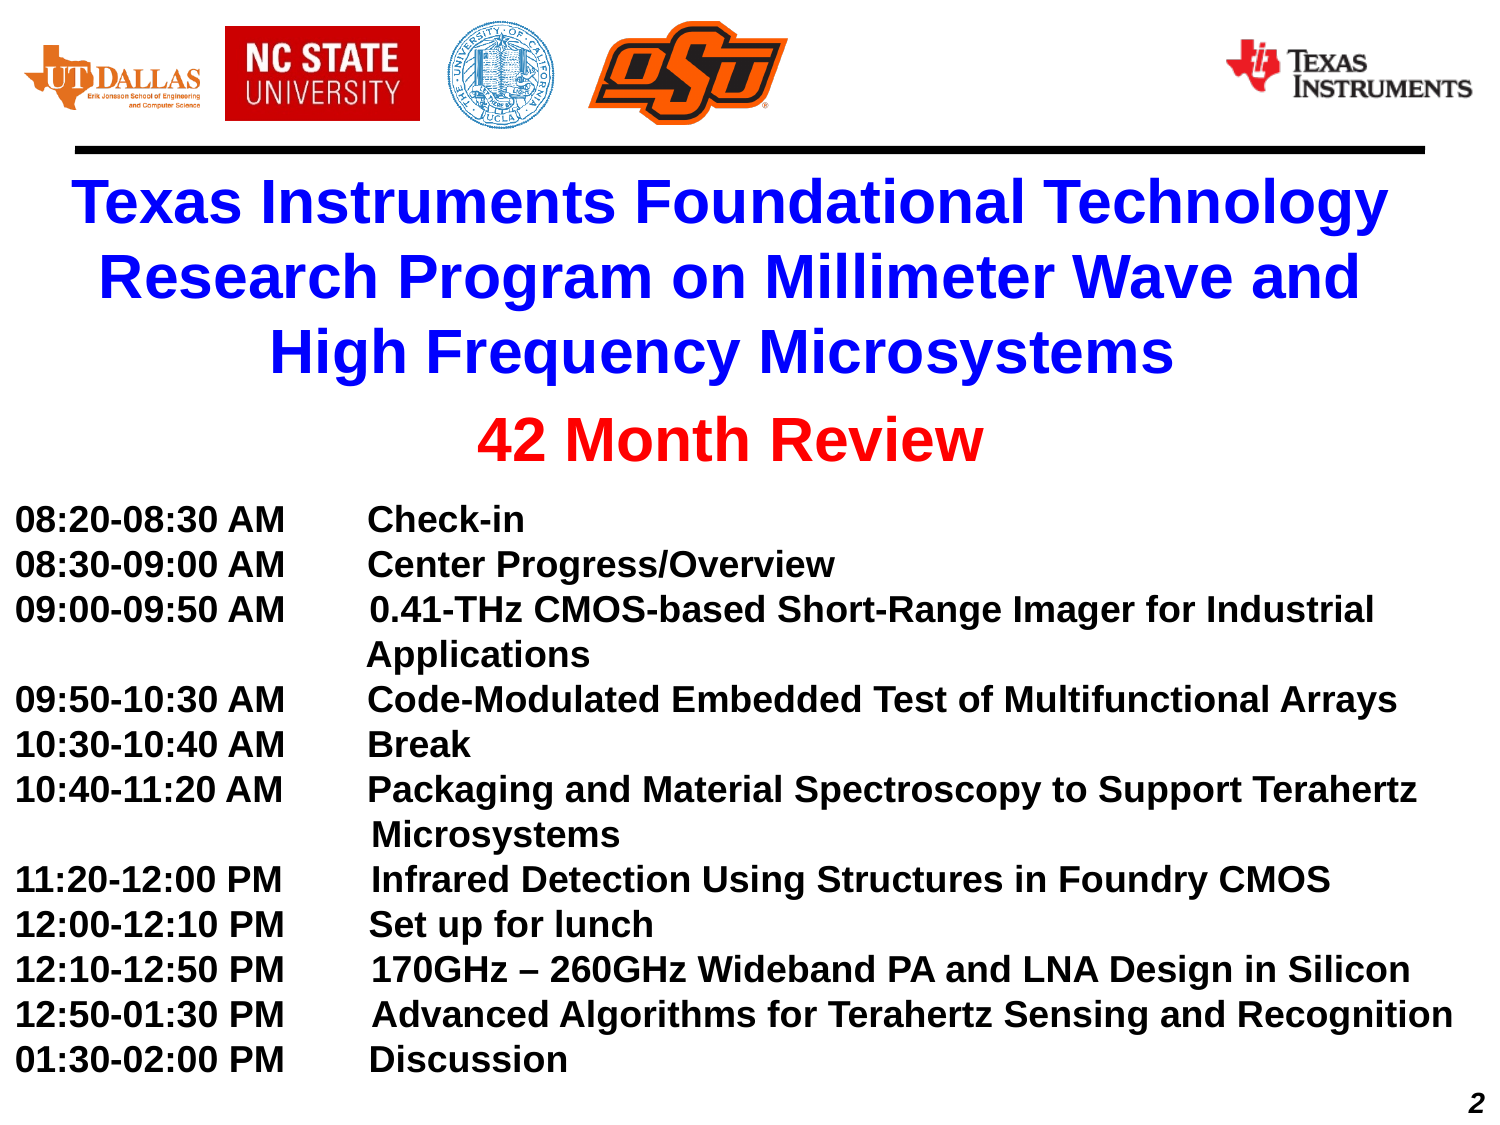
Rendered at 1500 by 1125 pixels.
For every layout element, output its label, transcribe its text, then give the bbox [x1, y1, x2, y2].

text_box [24, 14, 788, 137]
text_box 08:20-08:30 AM Check-in 08:30-09:00 AM Center Progress/Overview 09:00-09:50 AM 0.41-THz CMOS-based Short-Range Imager for Industrial Applications 09:50-10:30 AM Code-Modulated Embedded Test of Multifunctional Arrays 10:30-10:40 AM Break 10:40-11:20 AM Packaging and Material Spectroscopy to Support Terahertz Microsystems 11:20-12:00 PM Infrared Detection Using Structures in Foundry CMOS 12:00-12:10 PM Set up for lunch 12:10-12:50 PM 170GHz – 260GHz Wideband PA and LNA Design in Silicon 12:50-01:30 PM Advanced Algorithms for Terahertz Sensing and Recognition 01:30-02:00 PM Discussion [0, 487, 1488, 1125]
text_box Texas Instruments Foundational Technology Research Program on Millimeter Wave and High Frequency Microsystems 42 Month Review [37, 153, 1425, 400]
picture [1224, 12, 1476, 126]
